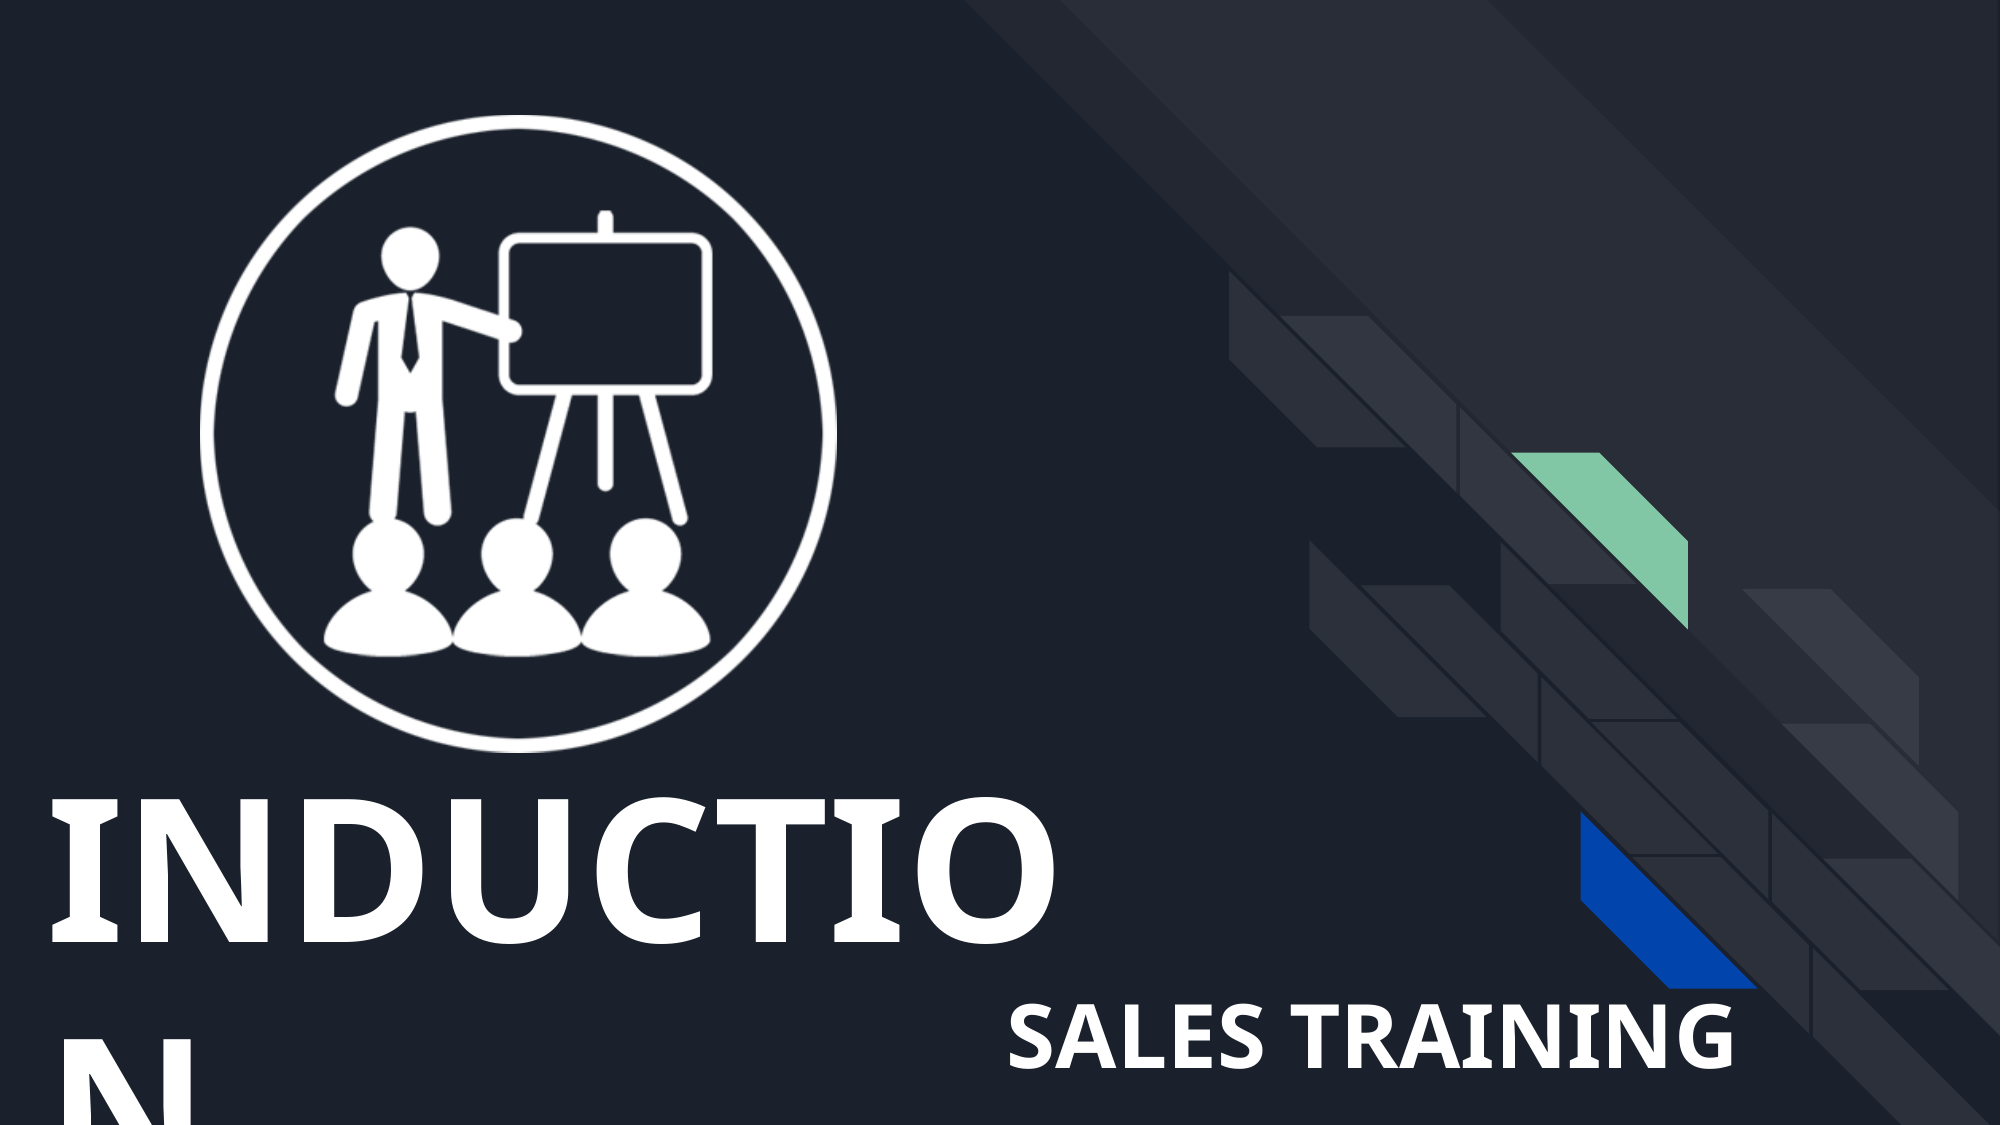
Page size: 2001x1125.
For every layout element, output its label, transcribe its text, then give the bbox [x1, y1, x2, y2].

text_box SALES TRAINING [992, 972, 1754, 1094]
text_box INDUCTION [31, 735, 1219, 1125]
picture [199, 115, 837, 753]
